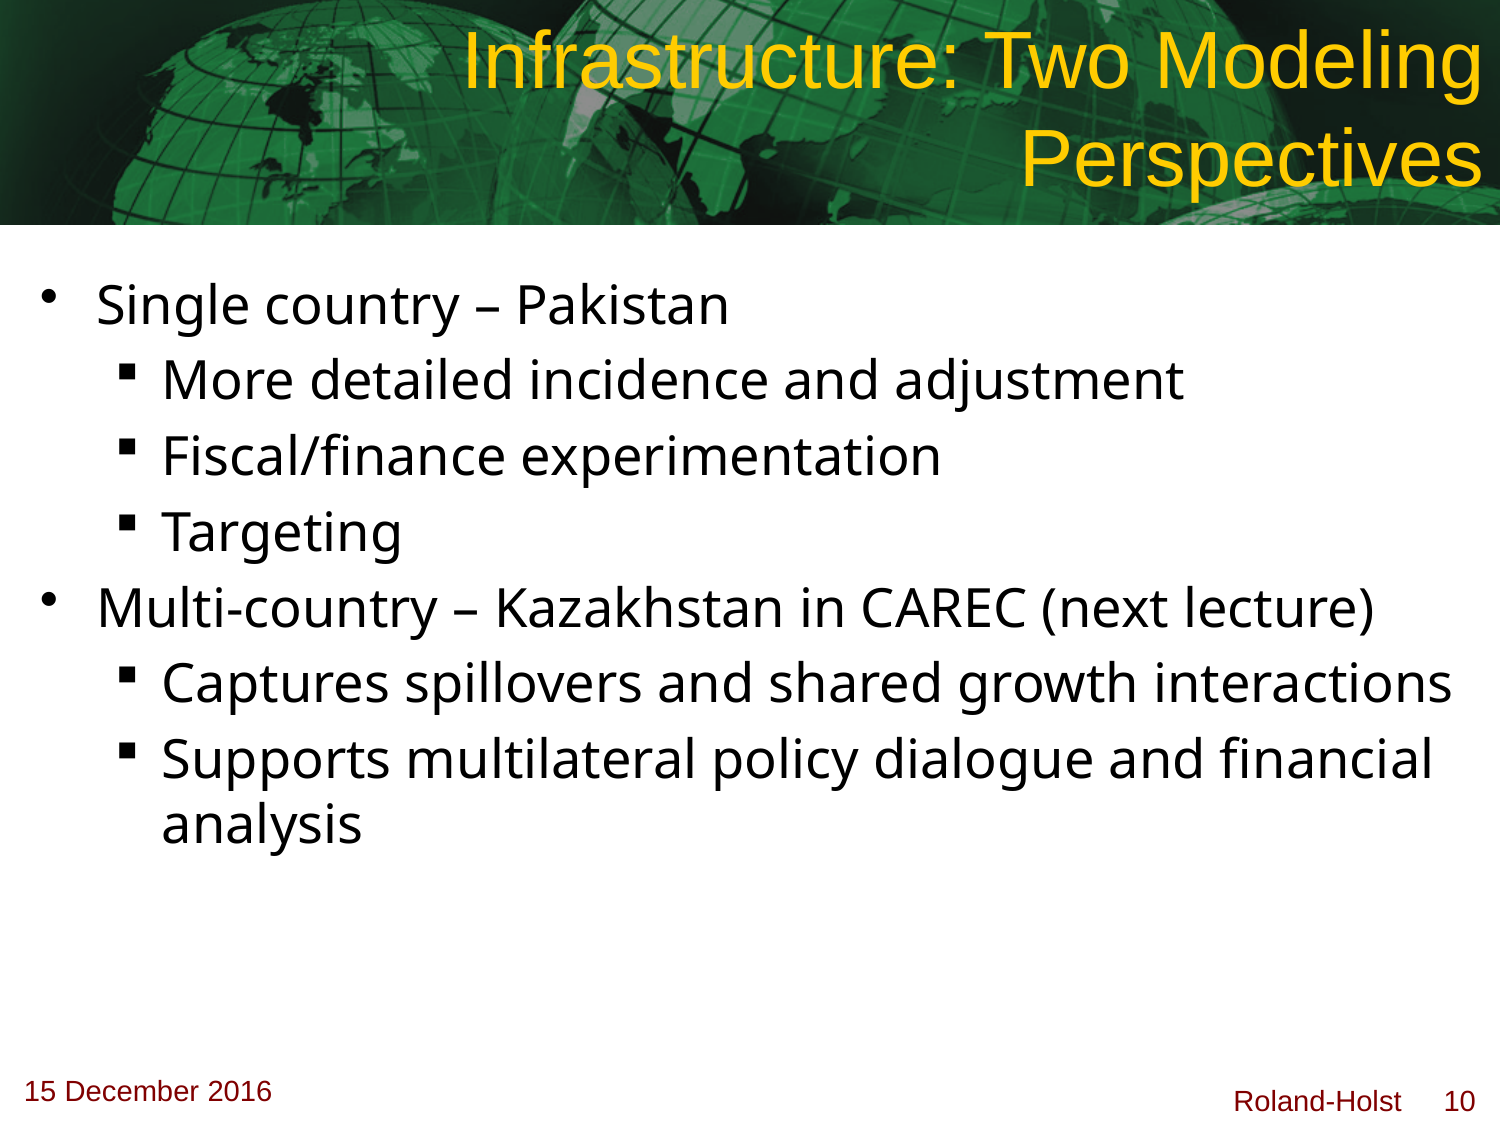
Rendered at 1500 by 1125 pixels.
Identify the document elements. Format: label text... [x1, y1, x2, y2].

list Single country – Pakistan More detailed incidence and adjustment Fiscal/finance experimentation Targeting Multi-country – Kazakhstan in CAREC (next lecture) Captures spillovers and shared growth interactions Supports multilateral policy dialogue and financial analysis [24, 262, 1475, 1063]
picture [0, 0, 1500, 225]
title Infrastructure: Two Modeling Perspectives [45, 11, 1500, 199]
